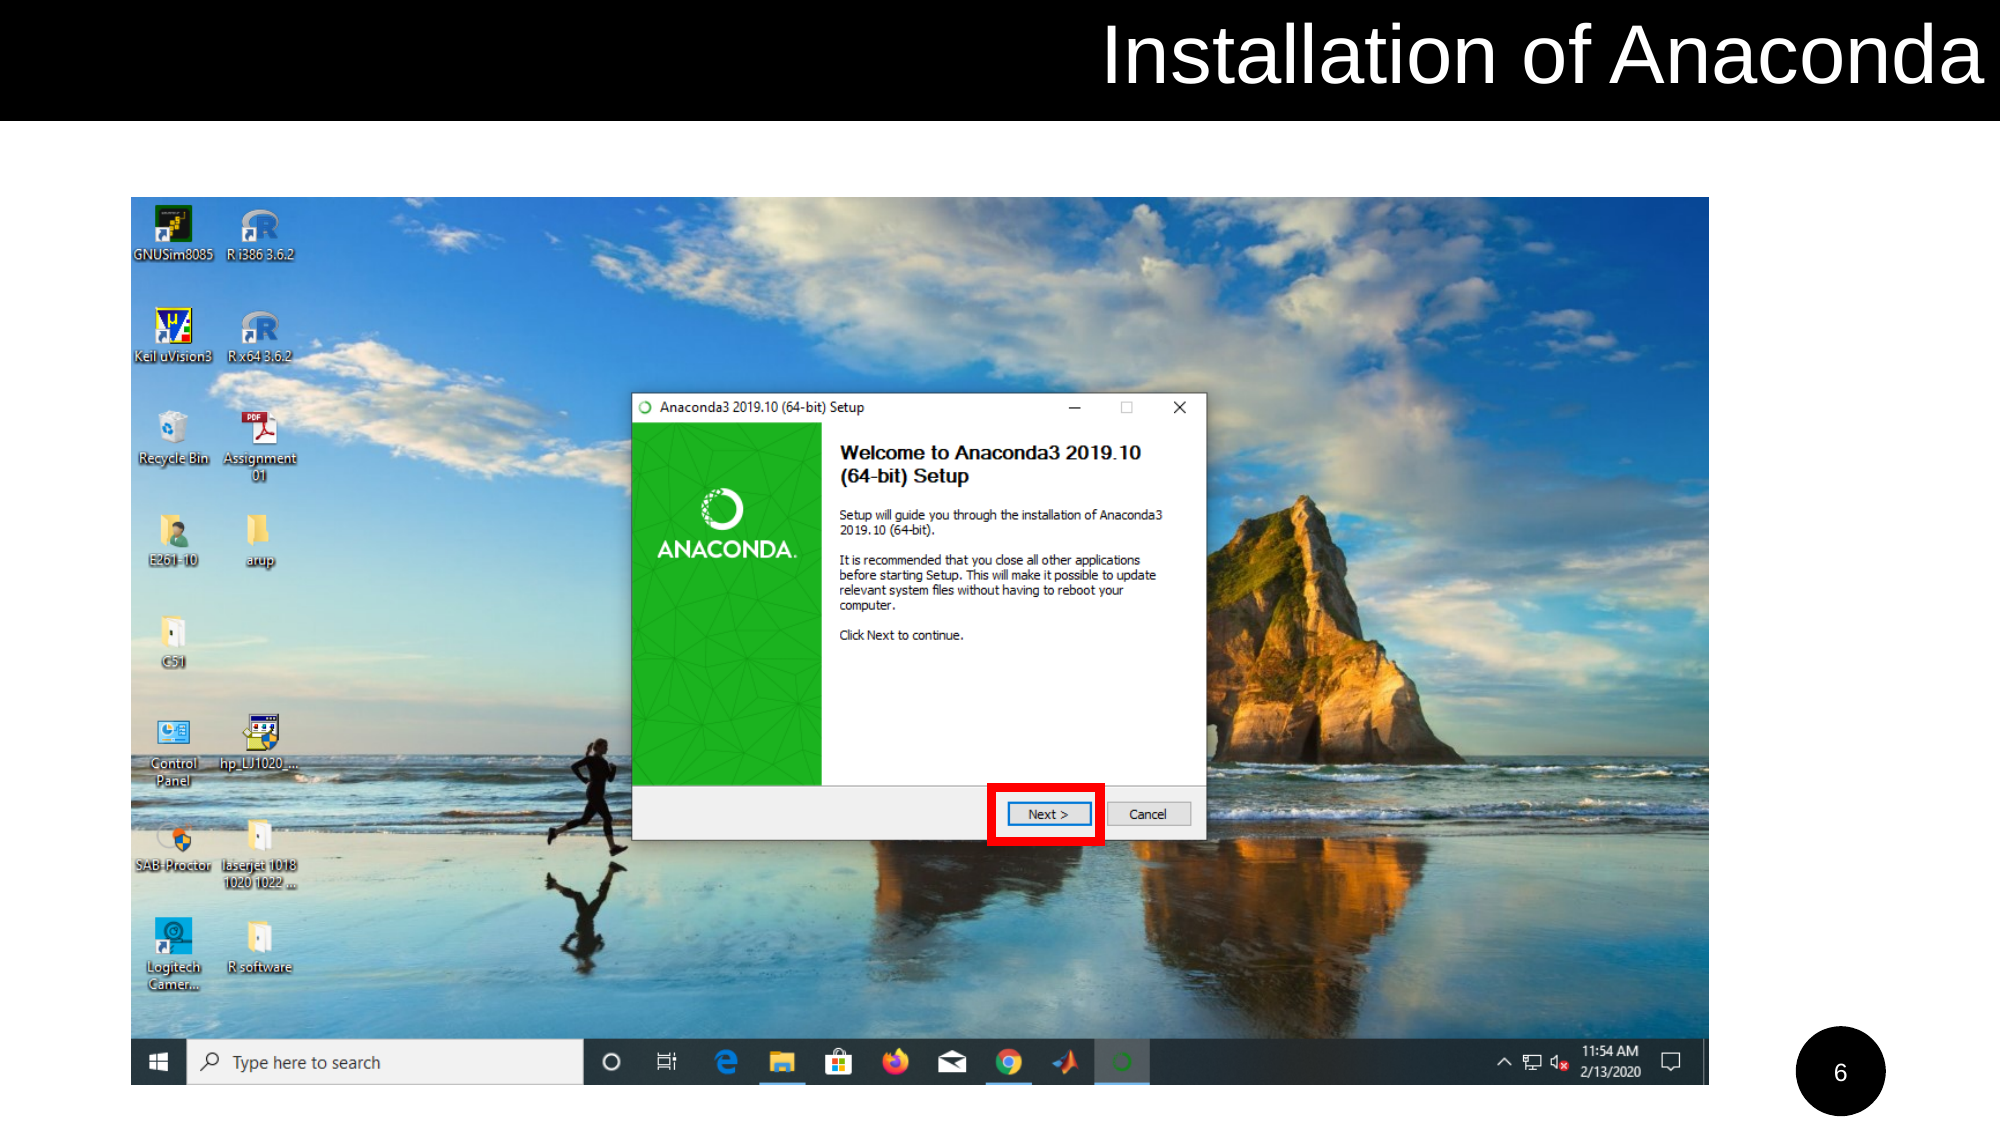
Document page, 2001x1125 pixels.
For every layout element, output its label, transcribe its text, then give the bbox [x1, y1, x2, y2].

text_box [0, 0, 2000, 121]
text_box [131, 197, 1709, 1085]
slide_number 6 [1795, 1026, 1886, 1117]
